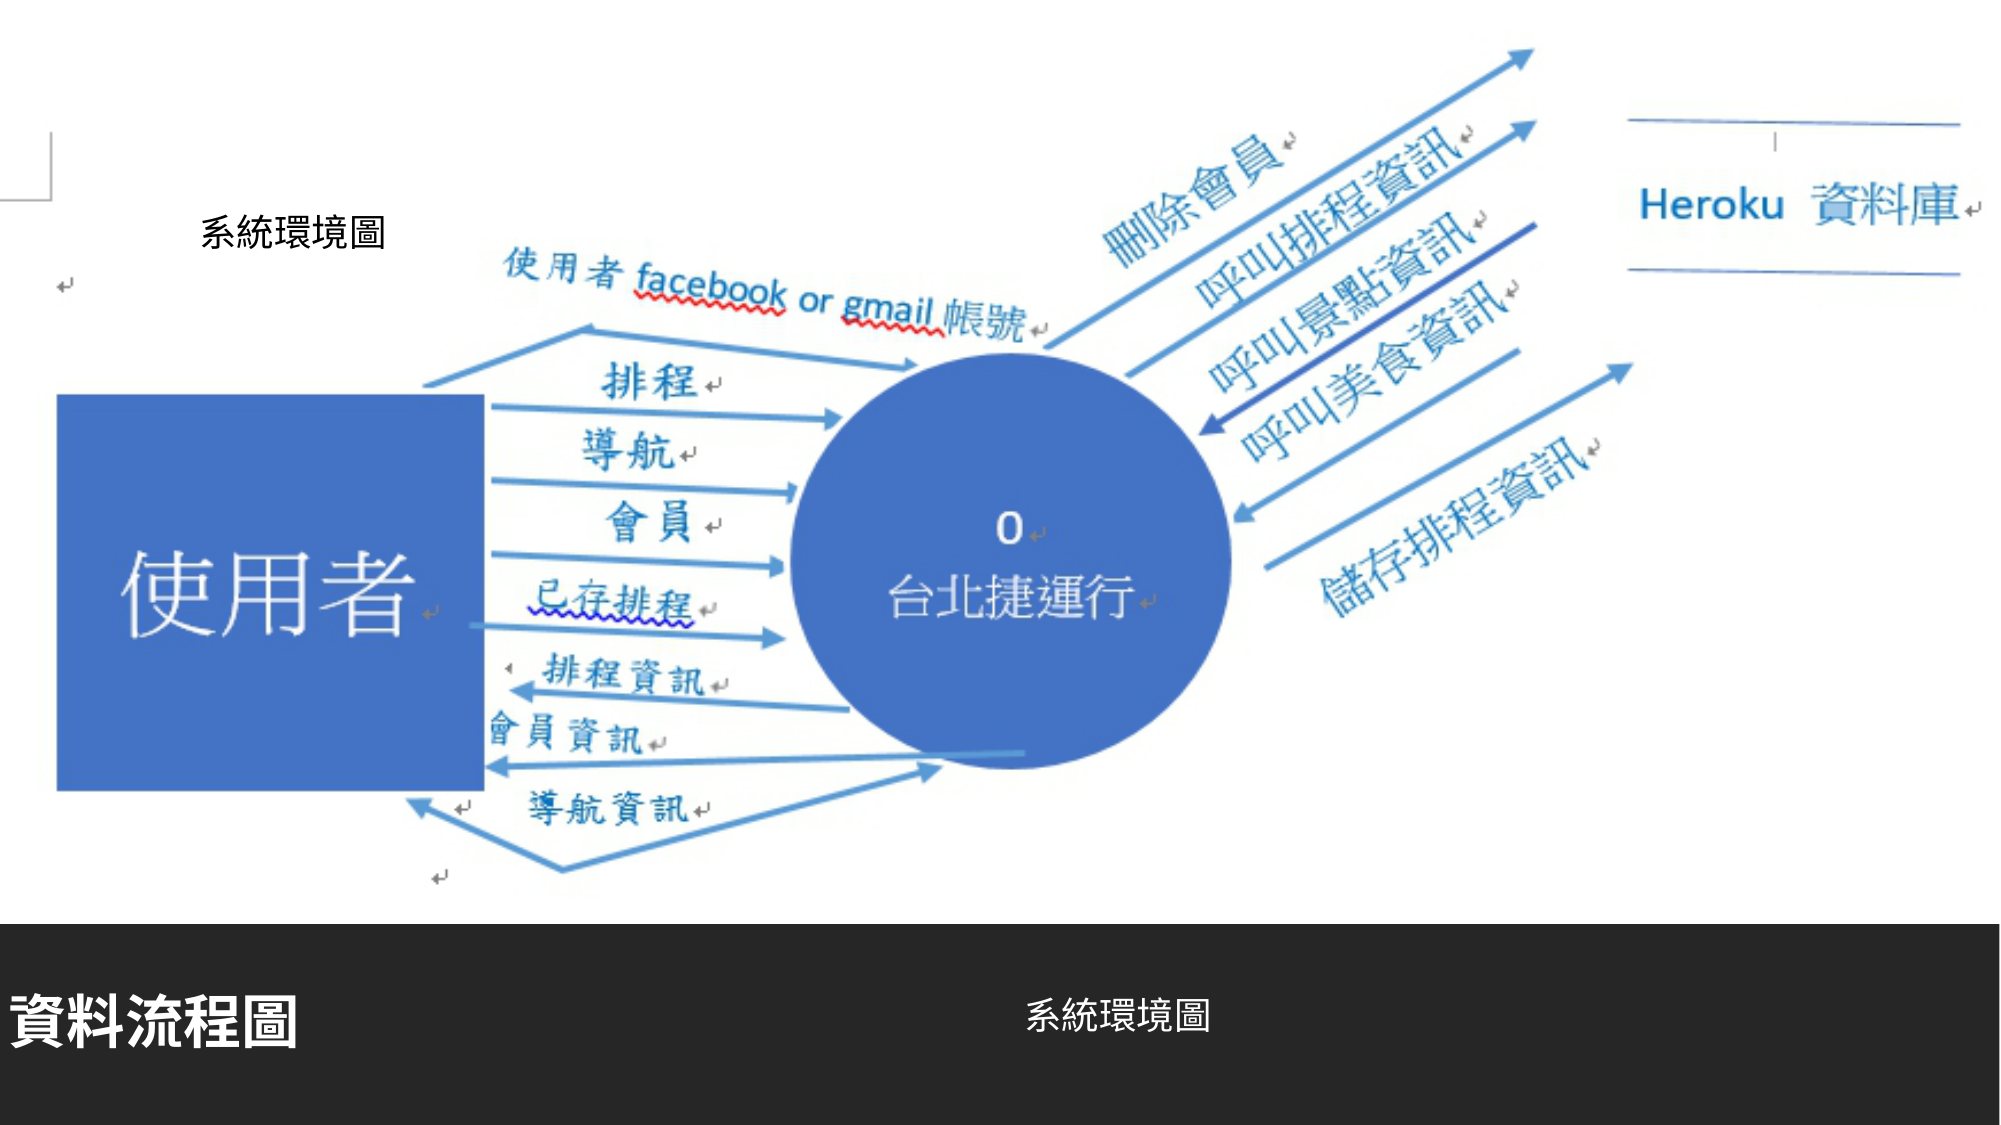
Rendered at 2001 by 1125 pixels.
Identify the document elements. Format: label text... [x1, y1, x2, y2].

list 資料流程圖 [0, 978, 991, 1125]
text_box 系統環境圖 [1009, 985, 1470, 1045]
picture [0, 0, 2000, 924]
